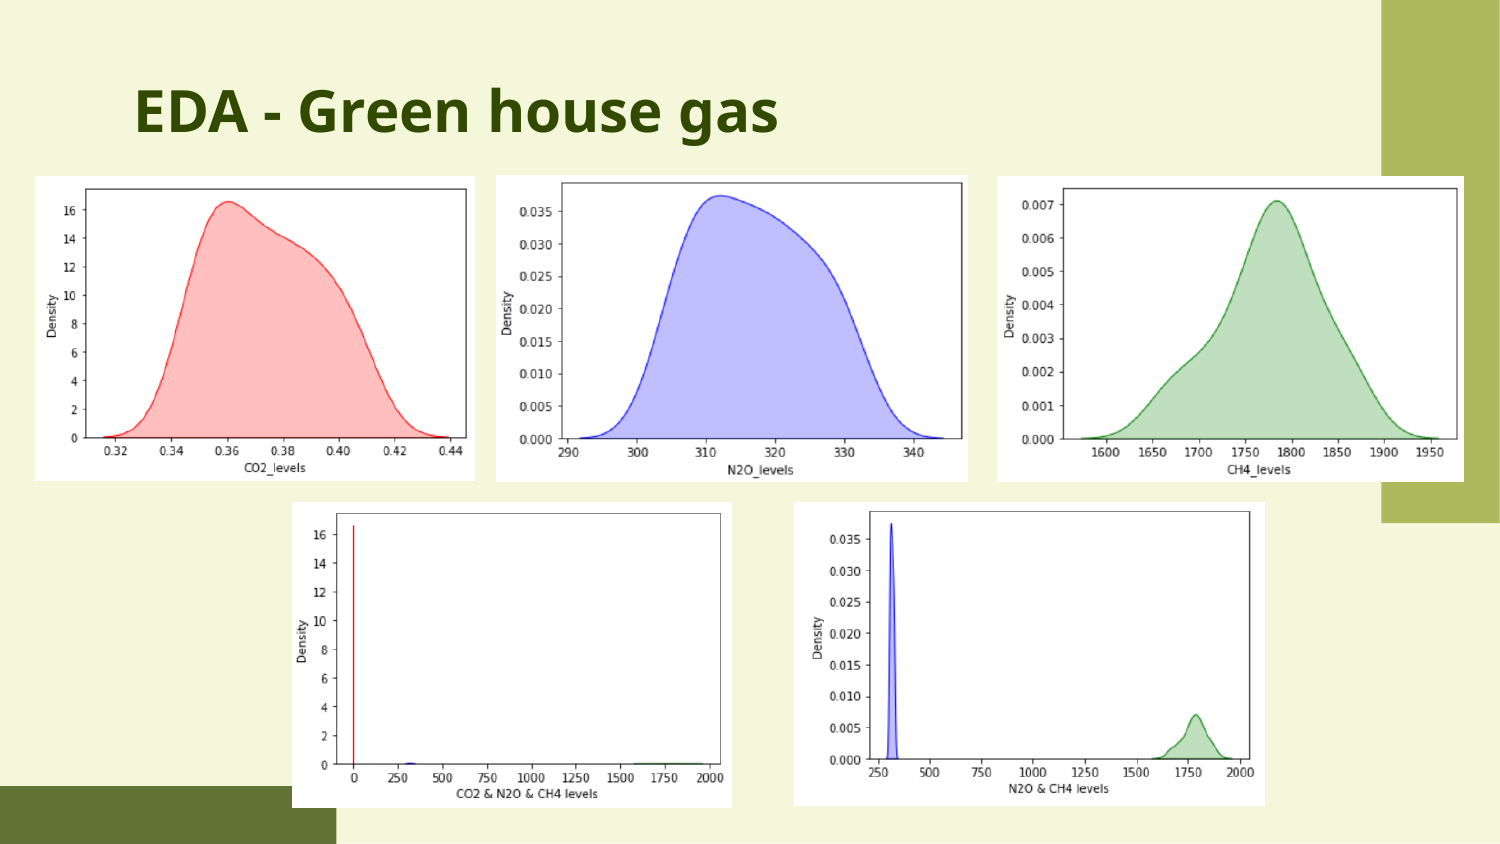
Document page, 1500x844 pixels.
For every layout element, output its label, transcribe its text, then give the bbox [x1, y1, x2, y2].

picture [997, 175, 1465, 482]
picture [34, 176, 476, 481]
picture [793, 502, 1265, 807]
picture [292, 501, 732, 808]
title EDA - Green house gas [118, 59, 1382, 154]
picture [496, 175, 968, 482]
